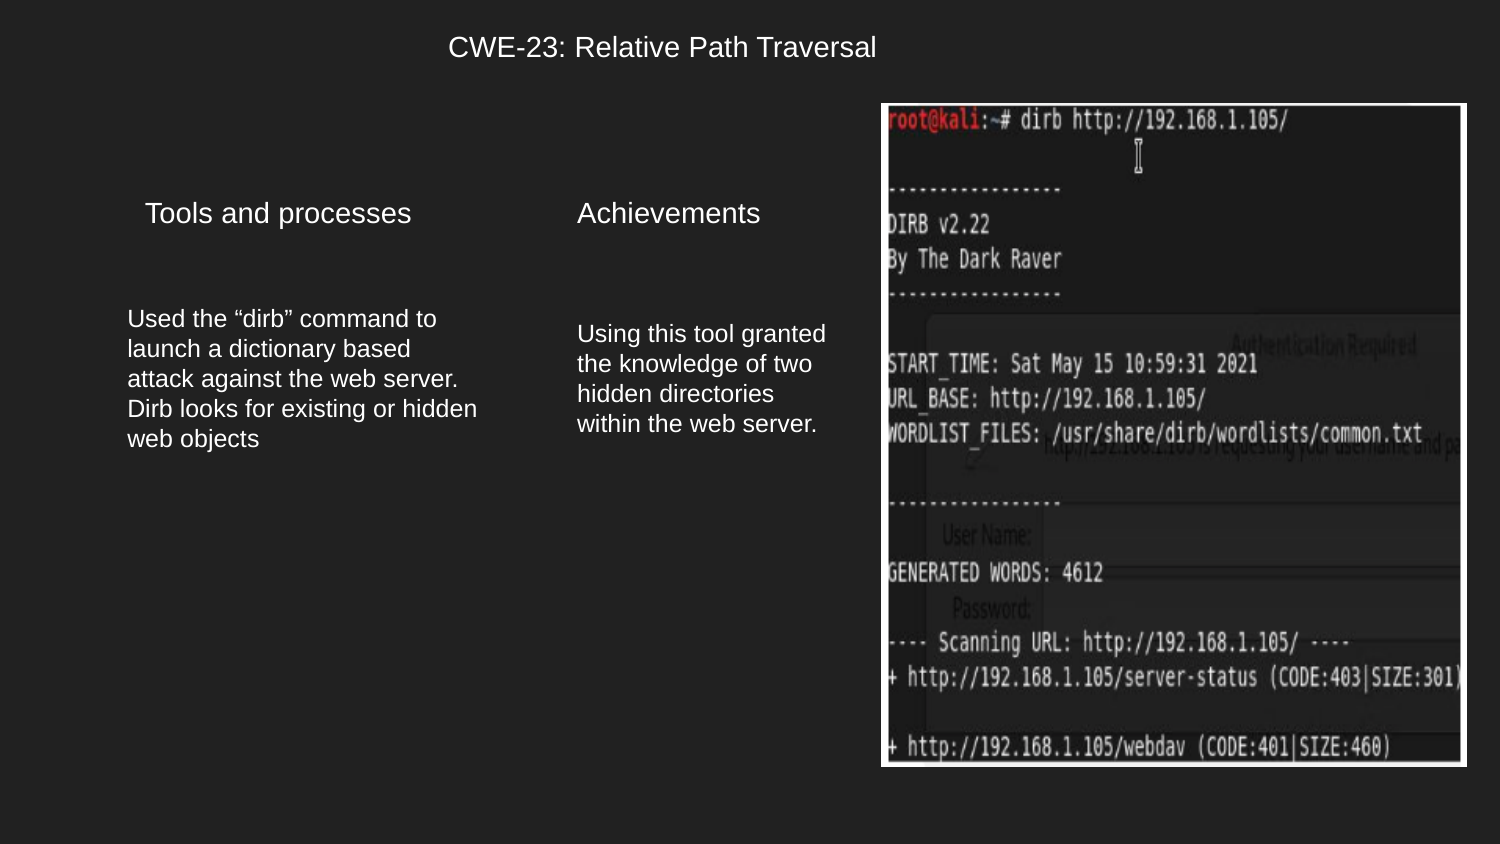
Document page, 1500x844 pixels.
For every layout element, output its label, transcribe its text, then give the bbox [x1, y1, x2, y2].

text_box Using this tool granted the knowledge of two hidden directories within the web server. [562, 302, 857, 453]
text_box Used the “dirb” command to launch a dictionary based attack against the web server. Dirb looks for existing or hidden web objects [112, 287, 497, 468]
text_box CWE-23: Relative Path Traversal [433, 13, 1067, 78]
picture [881, 103, 1467, 767]
text_box Achievements [562, 179, 828, 245]
text_box Tools and processes [129, 179, 497, 245]
